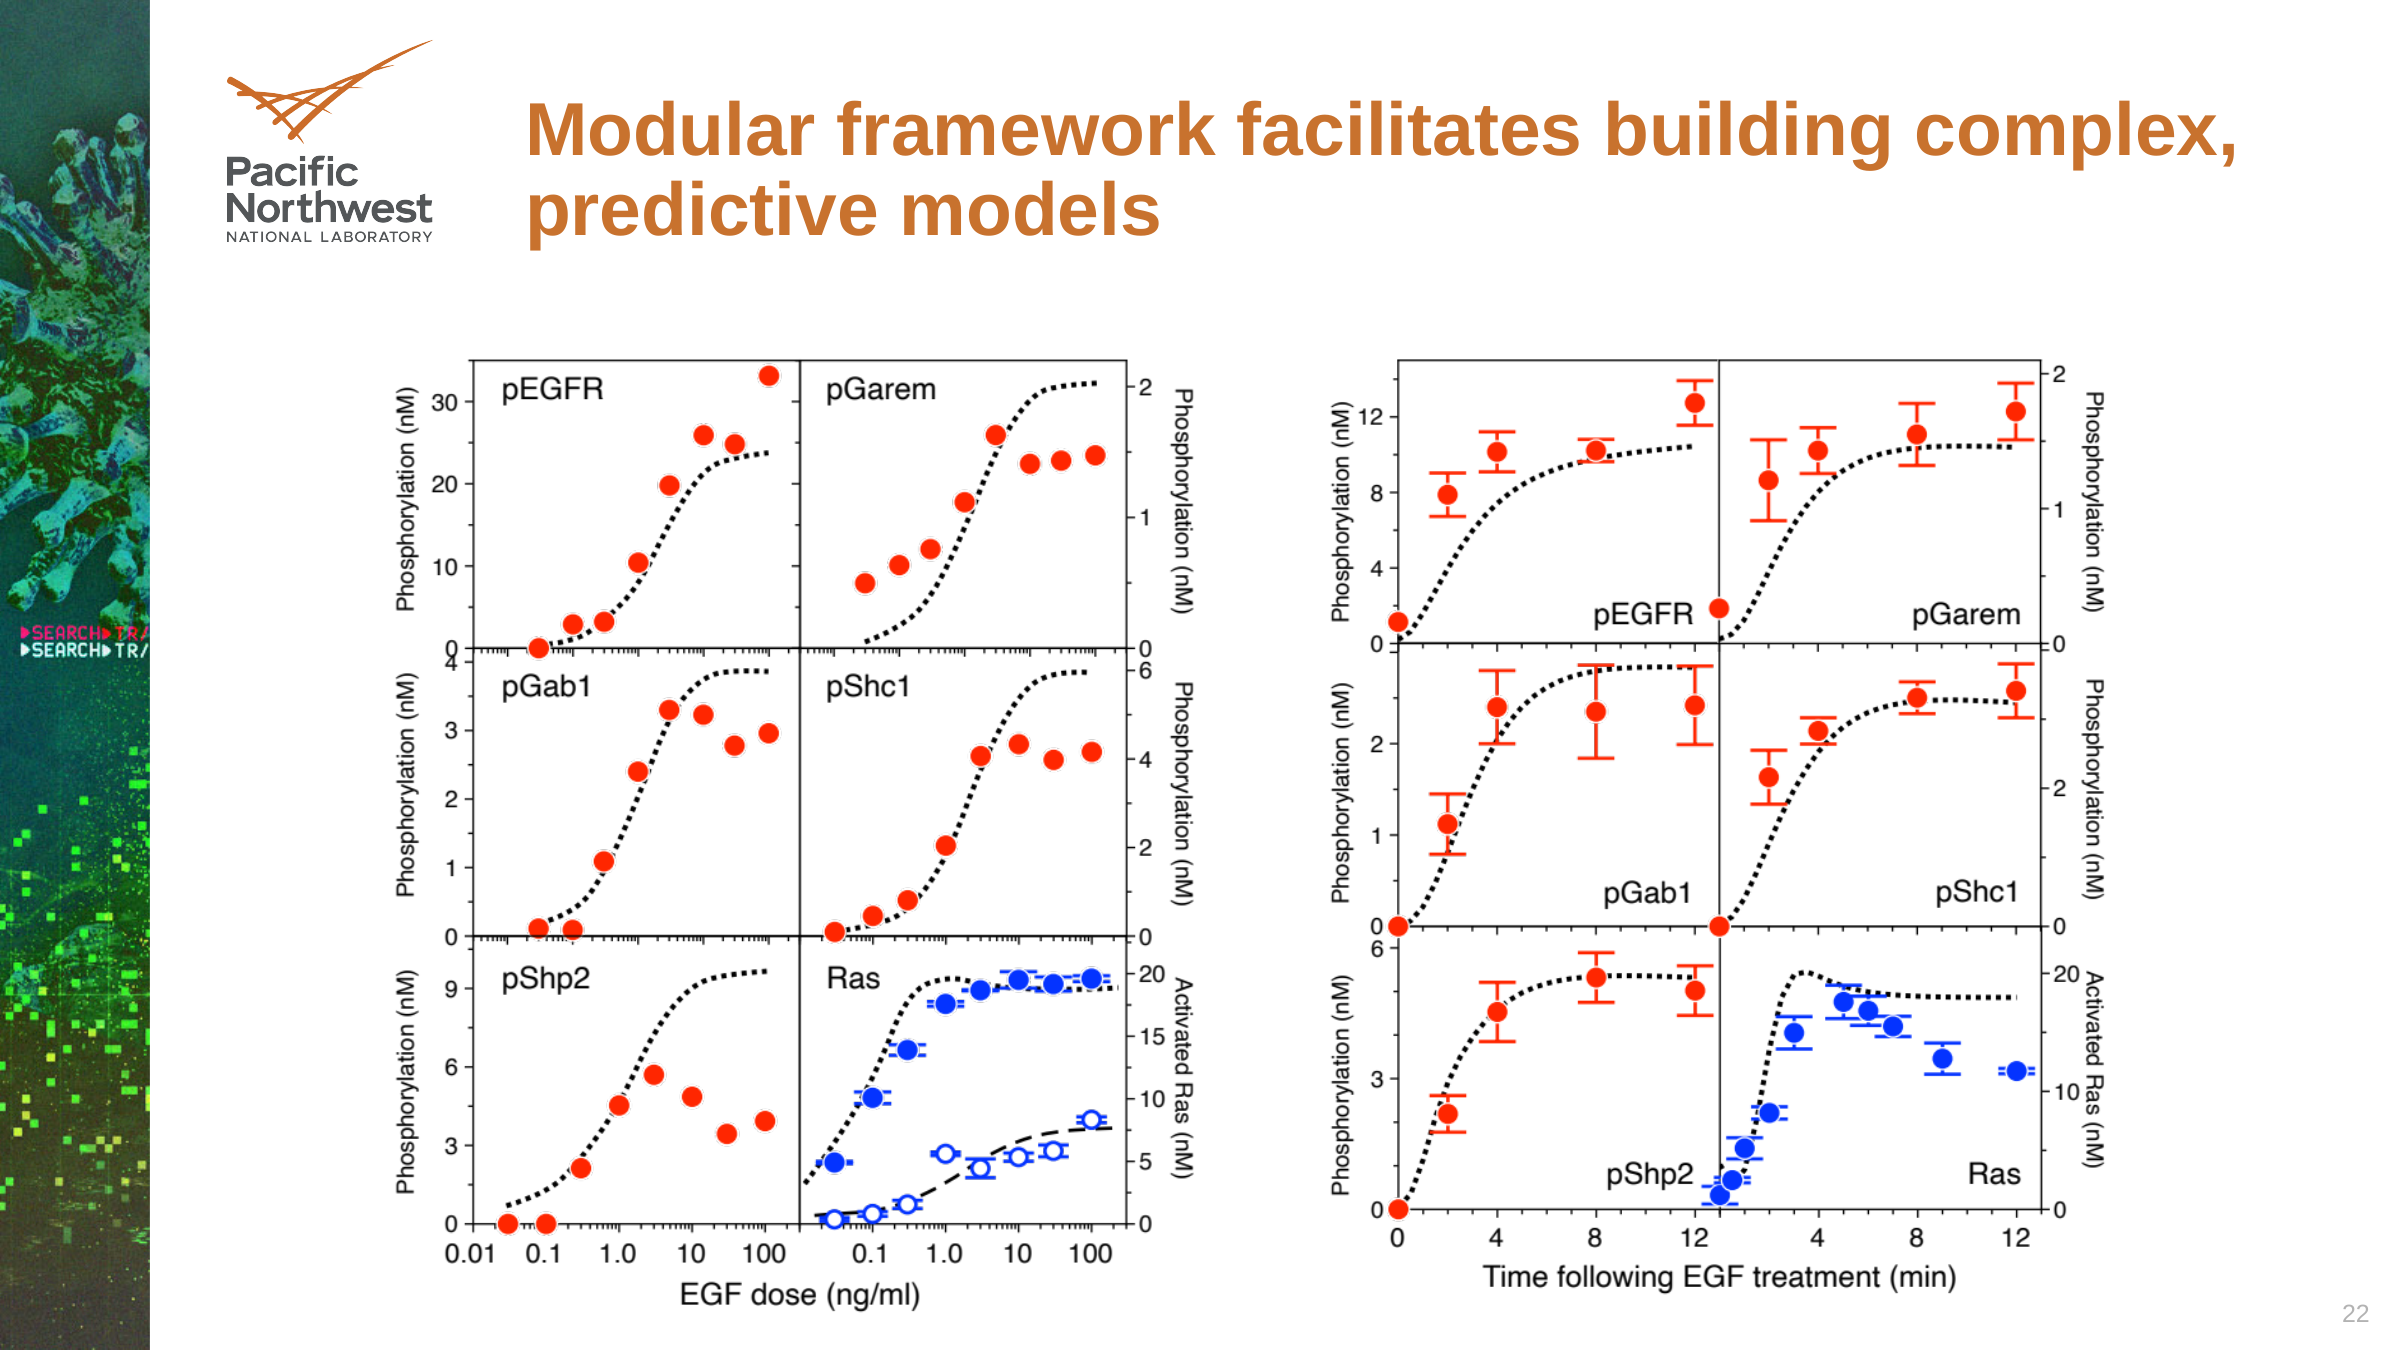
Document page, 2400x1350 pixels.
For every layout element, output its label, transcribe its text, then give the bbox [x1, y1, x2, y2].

picture [0, 0, 149, 1350]
picture [1322, 347, 2112, 1296]
picture [387, 347, 1200, 1313]
title Modular framework facilitates building complex, predictive models [525, 44, 2325, 260]
picture [225, 38, 435, 244]
slide_number 22 [2295, 1275, 2370, 1350]
